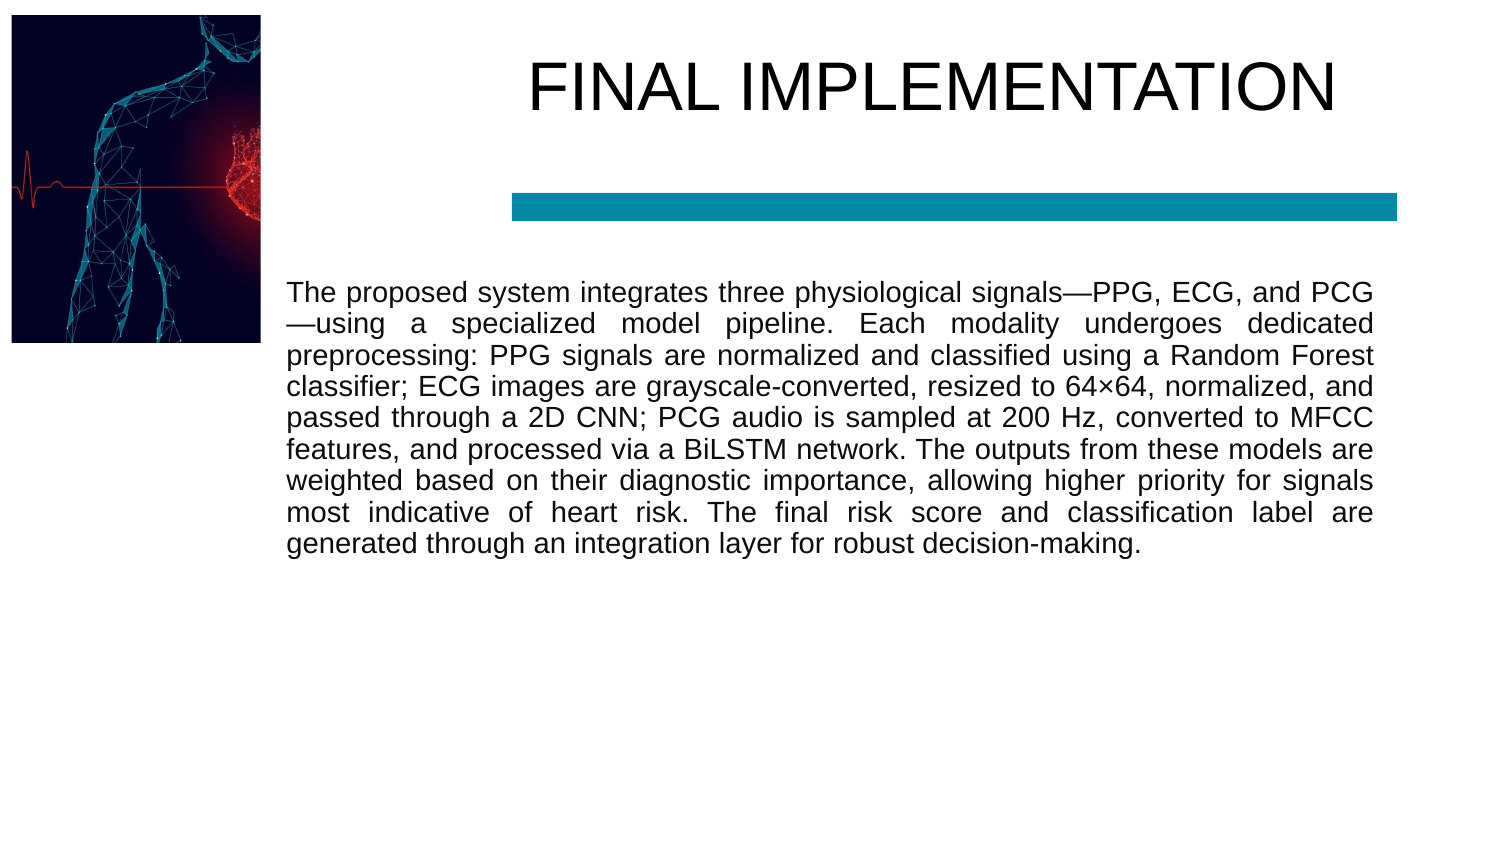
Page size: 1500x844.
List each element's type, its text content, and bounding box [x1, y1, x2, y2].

list The proposed system integrates three physiological signals—PPG, ECG, and PCG—using a specialized model pipeline. Each modality undergoes dedicated preprocessing: PPG signals are normalized and classified using a Random Forest classifier; ECG images are grayscale-converted, resized to 64×64, normalized, and passed through a 2D CNN; PCG audio is sampled at 200 Hz, converted to MFCC features, and processed via a BiLSTM network. The outputs from these models are weighted based on their diagnostic importance, allowing higher priority for signals most indicative of heart risk. The final risk score and classification label are generated through an integration layer for robust decision-making. [275, 271, 1387, 740]
title FINAL IMPLEMENTATION [516, 0, 1406, 176]
picture [11, 15, 261, 343]
